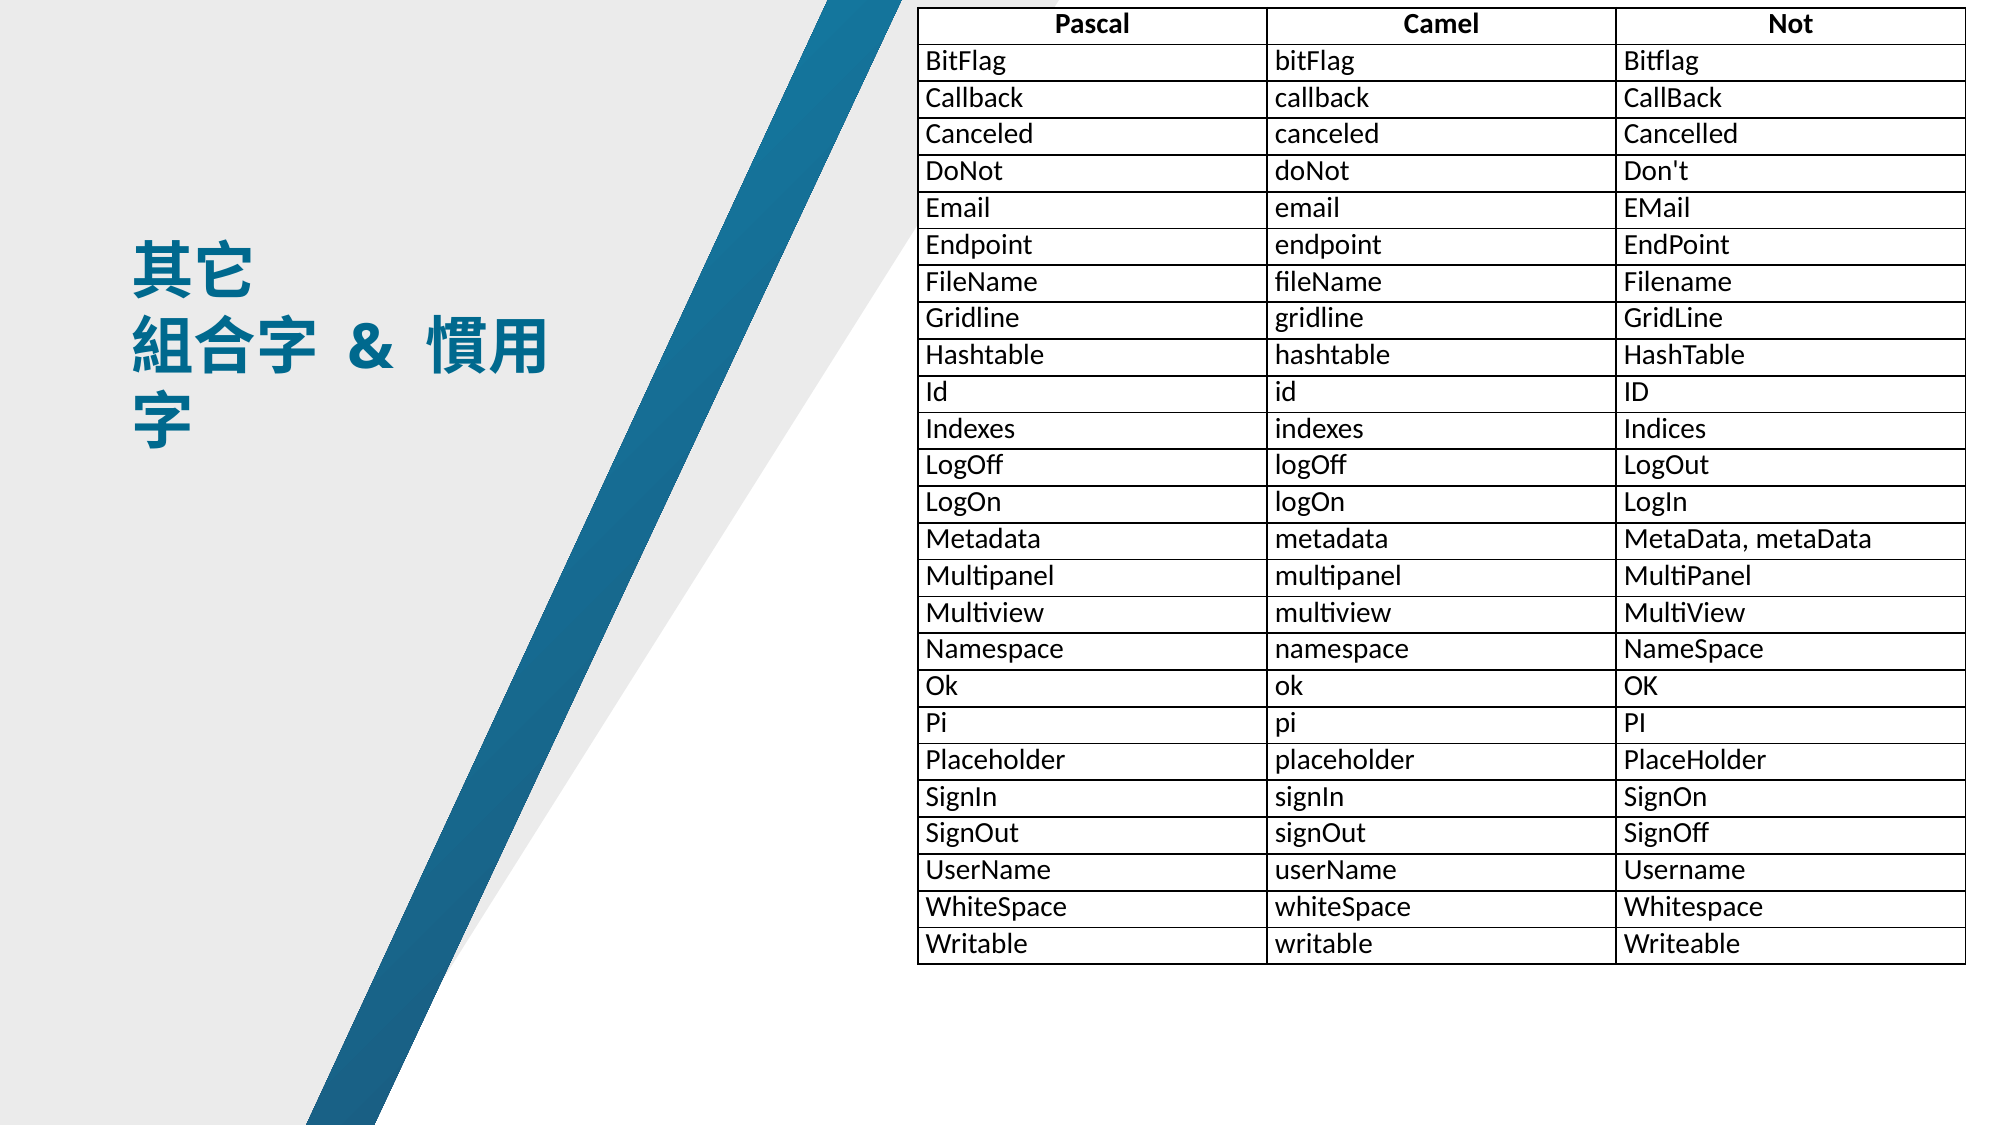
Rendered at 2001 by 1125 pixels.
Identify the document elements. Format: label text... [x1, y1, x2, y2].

table_cell DoNot [919, 156, 1266, 191]
table_cell BitFlag [919, 45, 1266, 80]
table_cell MultiView [1617, 597, 1965, 632]
table_cell Writeable [1617, 928, 1965, 963]
table_cell EndPoint [1617, 229, 1965, 264]
table_cell SignOut [919, 818, 1266, 853]
table_cell Indices [1617, 413, 1965, 448]
table_cell Indexes [919, 413, 1266, 448]
table_cell HashTable [1617, 340, 1965, 375]
table_cell multiview [1268, 597, 1615, 632]
table_cell Don't [1617, 156, 1965, 191]
table_cell namespace [1268, 634, 1615, 669]
table_cell userName [1268, 855, 1615, 890]
table_cell hashtable [1268, 340, 1615, 375]
table_cell PlaceHolder [1617, 744, 1965, 779]
table_cell WhiteSpace [919, 892, 1266, 927]
table_cell Multipanel [919, 560, 1266, 596]
table_cell NameSpace [1617, 634, 1965, 669]
table_cell UserName [919, 855, 1266, 890]
table_cell PI [1617, 708, 1965, 743]
table_cell Writable [919, 928, 1266, 963]
table_cell MultiPanel [1617, 560, 1965, 596]
table_cell placeholder [1268, 744, 1615, 779]
table_cell id [1268, 377, 1615, 412]
table_cell SignIn [919, 781, 1266, 816]
table_cell ID [1617, 377, 1965, 412]
table_cell Bitflag [1617, 45, 1965, 80]
table_cell LogOff [919, 450, 1266, 485]
table_cell Username [1617, 855, 1965, 890]
table_cell Endpoint [919, 229, 1266, 264]
table_cell logOff [1268, 450, 1615, 485]
table_cell multipanel [1268, 560, 1615, 596]
table_cell endpoint [1268, 229, 1615, 264]
table_cell LogOut [1617, 450, 1965, 485]
table_cell Hashtable [919, 340, 1266, 375]
table_cell Callback [919, 82, 1266, 117]
table_cell Gridline [919, 303, 1266, 338]
table_cell whiteSpace [1268, 892, 1615, 927]
table_cell Cancelled [1617, 119, 1965, 154]
table_cell bitFlag [1268, 45, 1615, 80]
table_cell Filename [1617, 266, 1965, 301]
table_cell indexes [1268, 413, 1615, 448]
table_cell signOut [1268, 818, 1615, 853]
table_cell CallBack [1617, 82, 1965, 117]
table_cell doNot [1268, 156, 1615, 191]
table_cell callback [1268, 82, 1615, 117]
table_cell SignOff [1617, 818, 1965, 853]
table_cell Whitespace [1617, 892, 1965, 927]
table_cell Canceled [919, 119, 1266, 154]
table_cell pi [1268, 708, 1615, 743]
table_cell Placeholder [919, 744, 1266, 779]
table_cell canceled [1268, 119, 1615, 154]
table_cell fileName [1268, 266, 1615, 301]
table_cell Email [919, 193, 1266, 228]
table_cell writable [1268, 928, 1615, 963]
table_cell email [1268, 193, 1615, 228]
table_cell EMail [1617, 193, 1965, 228]
table_cell Id [919, 377, 1266, 412]
table_header Camel [1268, 9, 1615, 44]
table_cell logOn [1268, 487, 1615, 522]
table_cell Ok [919, 671, 1266, 706]
table_cell signIn [1268, 781, 1615, 816]
table_cell OK [1617, 671, 1965, 706]
table_cell Metadata [919, 524, 1266, 559]
table_cell Multiview [919, 597, 1266, 632]
table_cell LogOn [919, 487, 1266, 522]
table_cell GridLine [1617, 303, 1965, 338]
table_cell FileName [919, 266, 1266, 301]
table_cell metadata [1268, 524, 1615, 559]
table_cell Namespace [919, 634, 1266, 669]
table_cell ok [1268, 671, 1615, 706]
table_cell MetaData, metaData [1617, 524, 1965, 559]
list 其它 組合字 & 慣用字 [116, 223, 607, 556]
table_cell gridline [1268, 303, 1615, 338]
table_cell Pi [919, 708, 1266, 743]
table_cell LogIn [1617, 487, 1965, 522]
table_cell SignOn [1617, 781, 1965, 816]
table_header Pascal [919, 9, 1266, 44]
table_header Not [1617, 9, 1965, 44]
